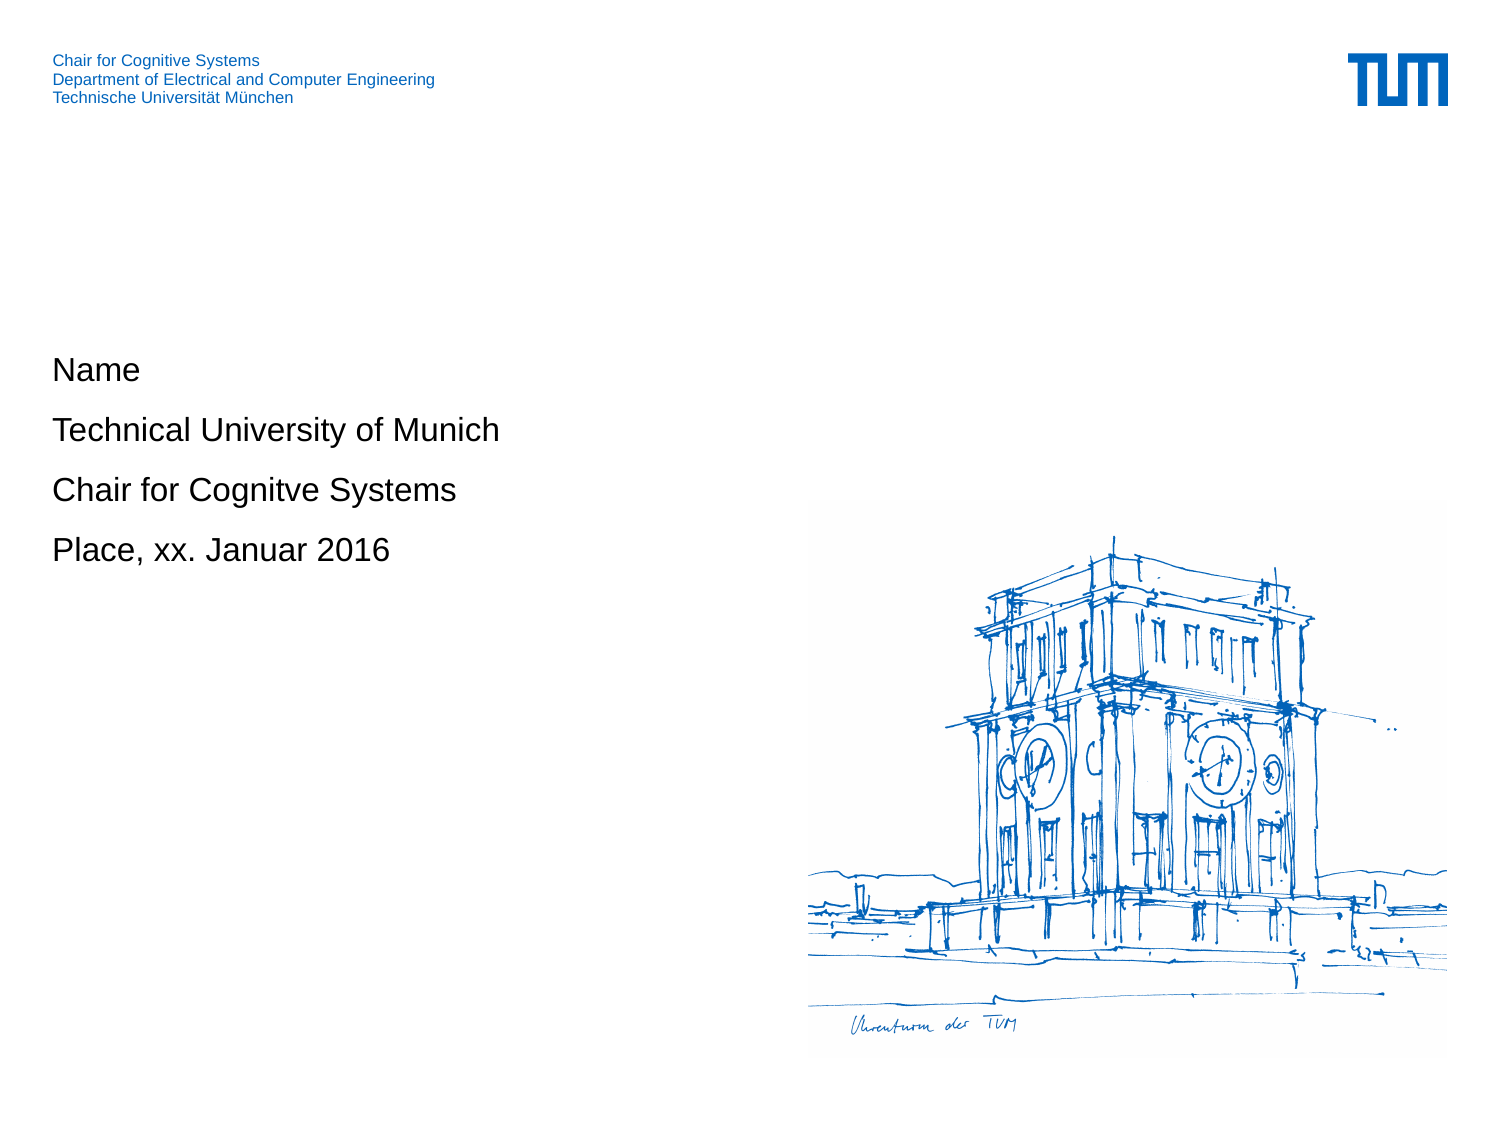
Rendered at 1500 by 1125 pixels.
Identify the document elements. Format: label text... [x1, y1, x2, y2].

list Name Technical University of Munich Chair for Cognitve Systems Place, xx. Januar 2016 [51, 328, 1449, 538]
picture [807, 500, 1448, 1059]
